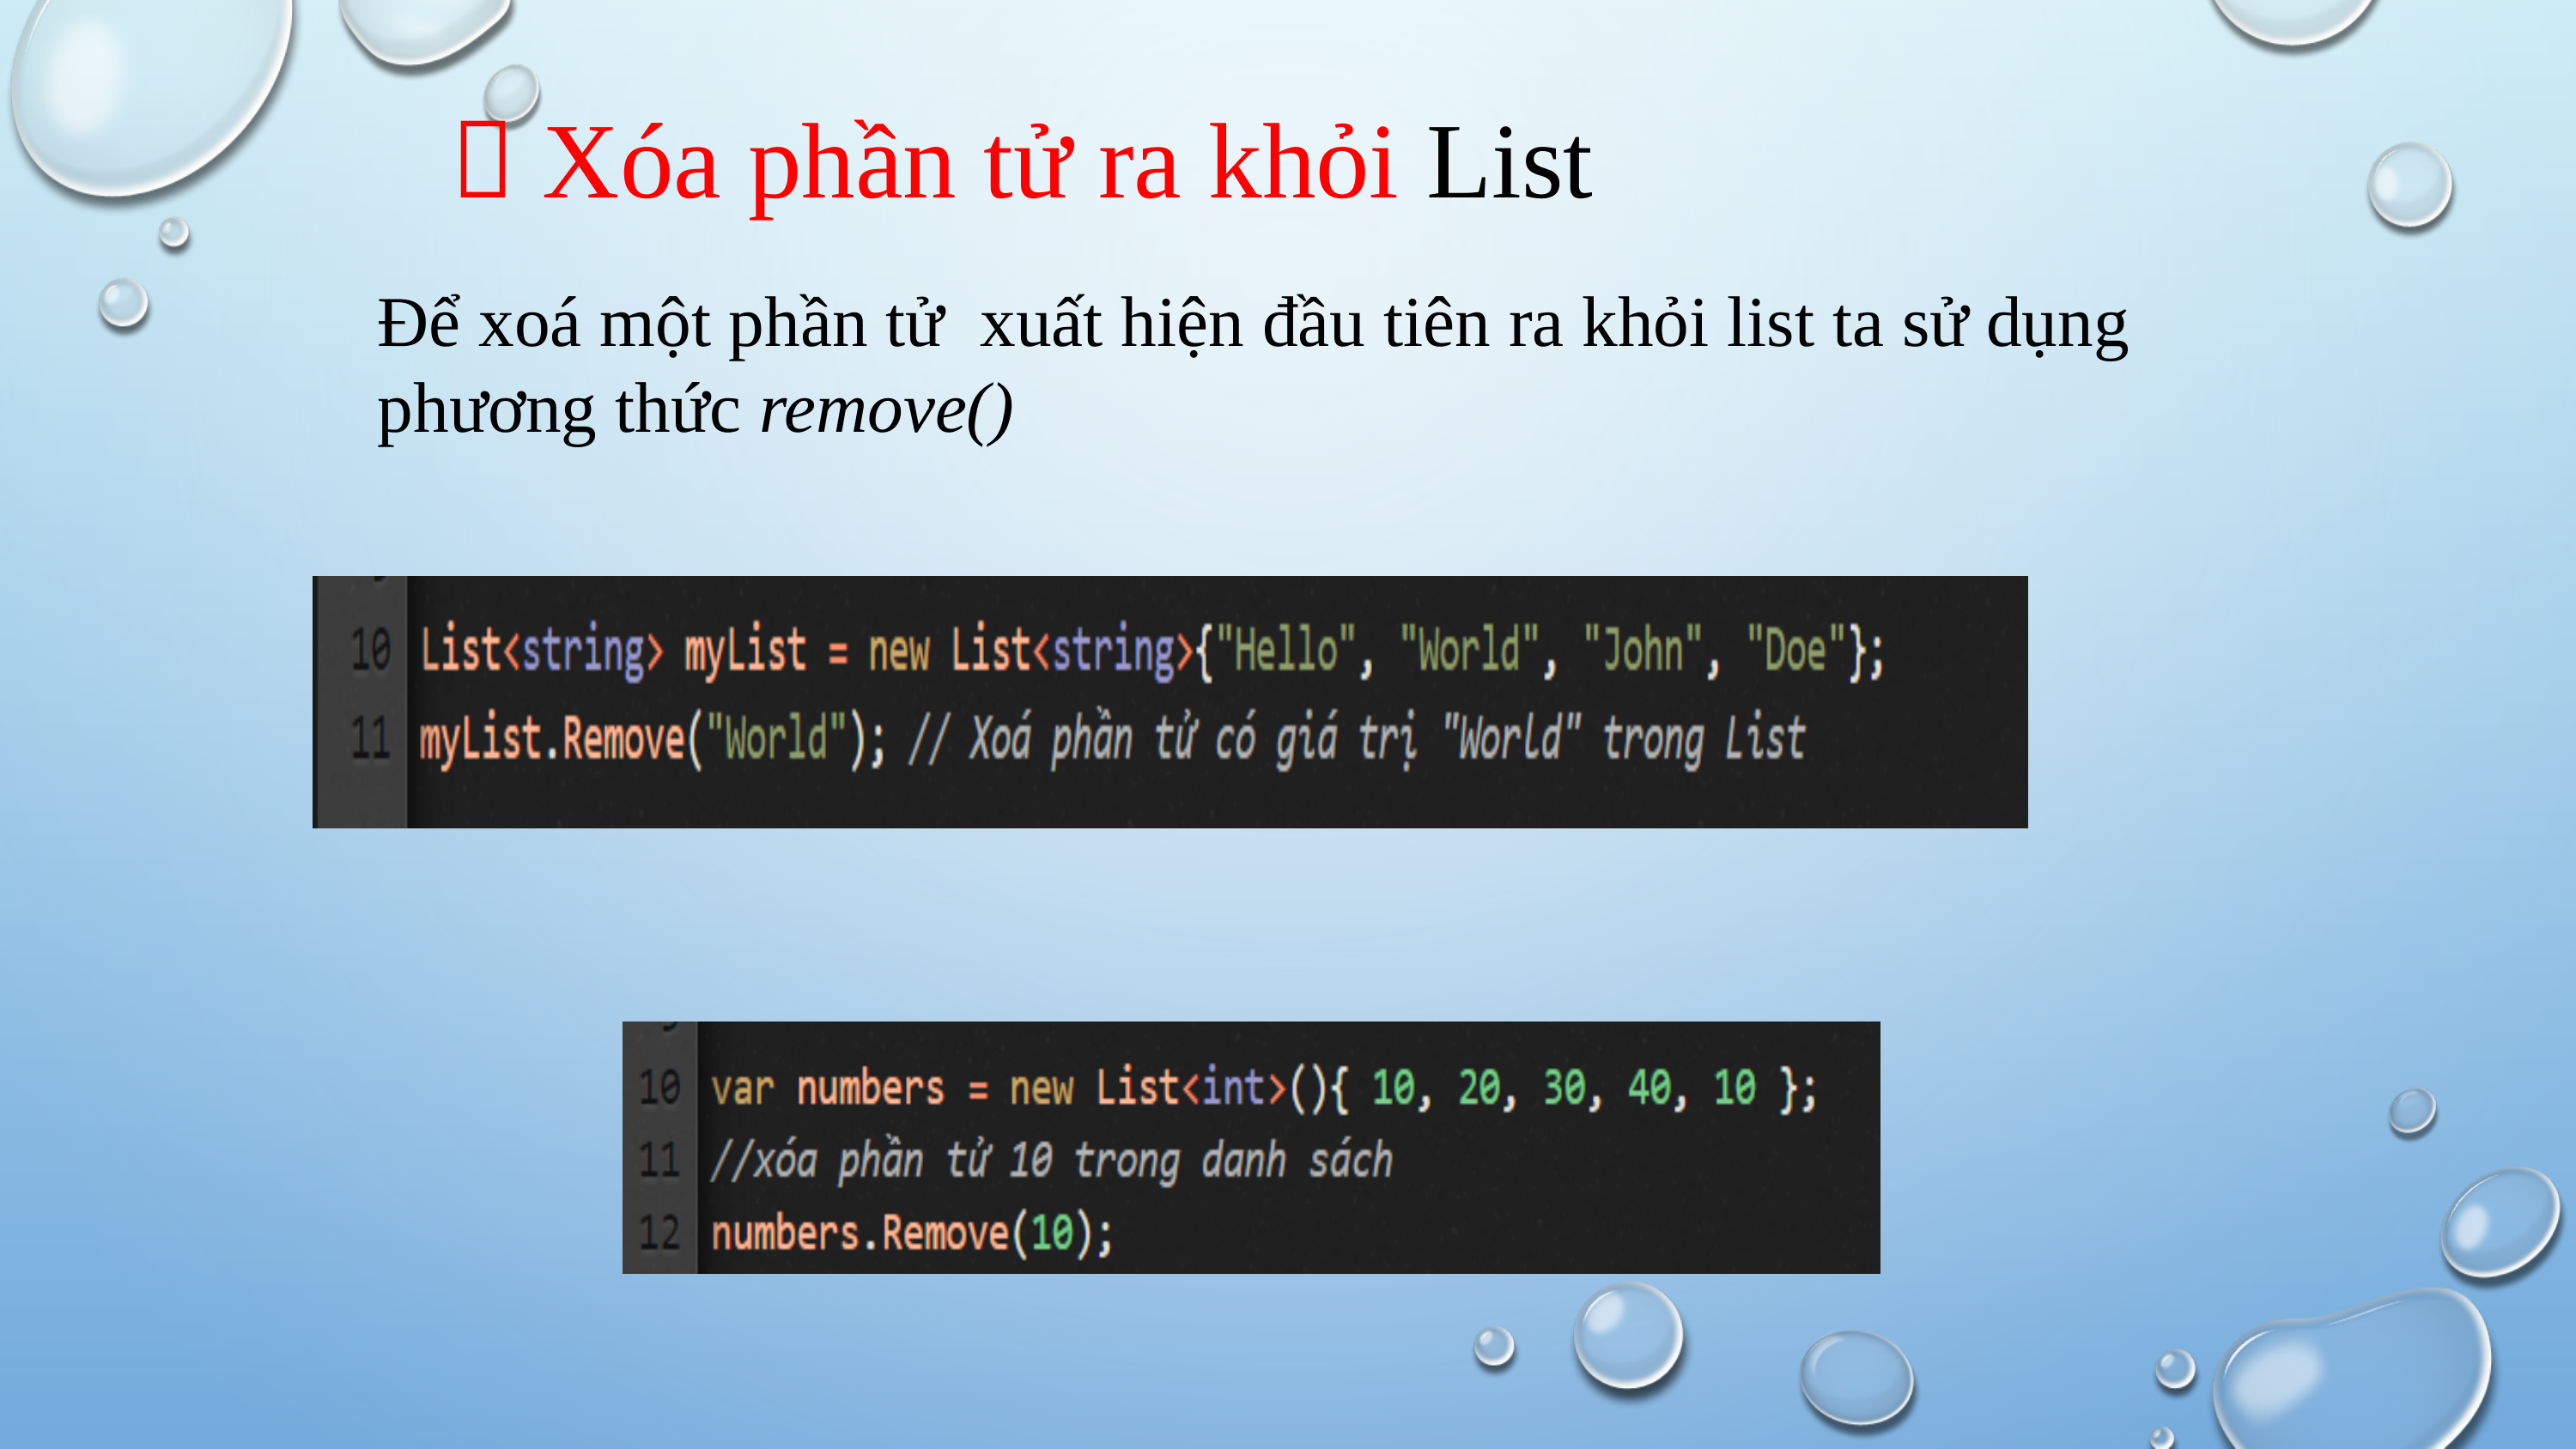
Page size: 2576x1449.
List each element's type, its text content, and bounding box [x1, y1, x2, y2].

picture [0, 0, 2576, 1449]
text_box Để xoá một phần tử xuất hiện đầu tiên ra khỏi list ta sử dụng phương thức remove() [365, 269, 2275, 492]
text_box  Xóa phần tử ra khỏi List [438, 20, 1902, 226]
